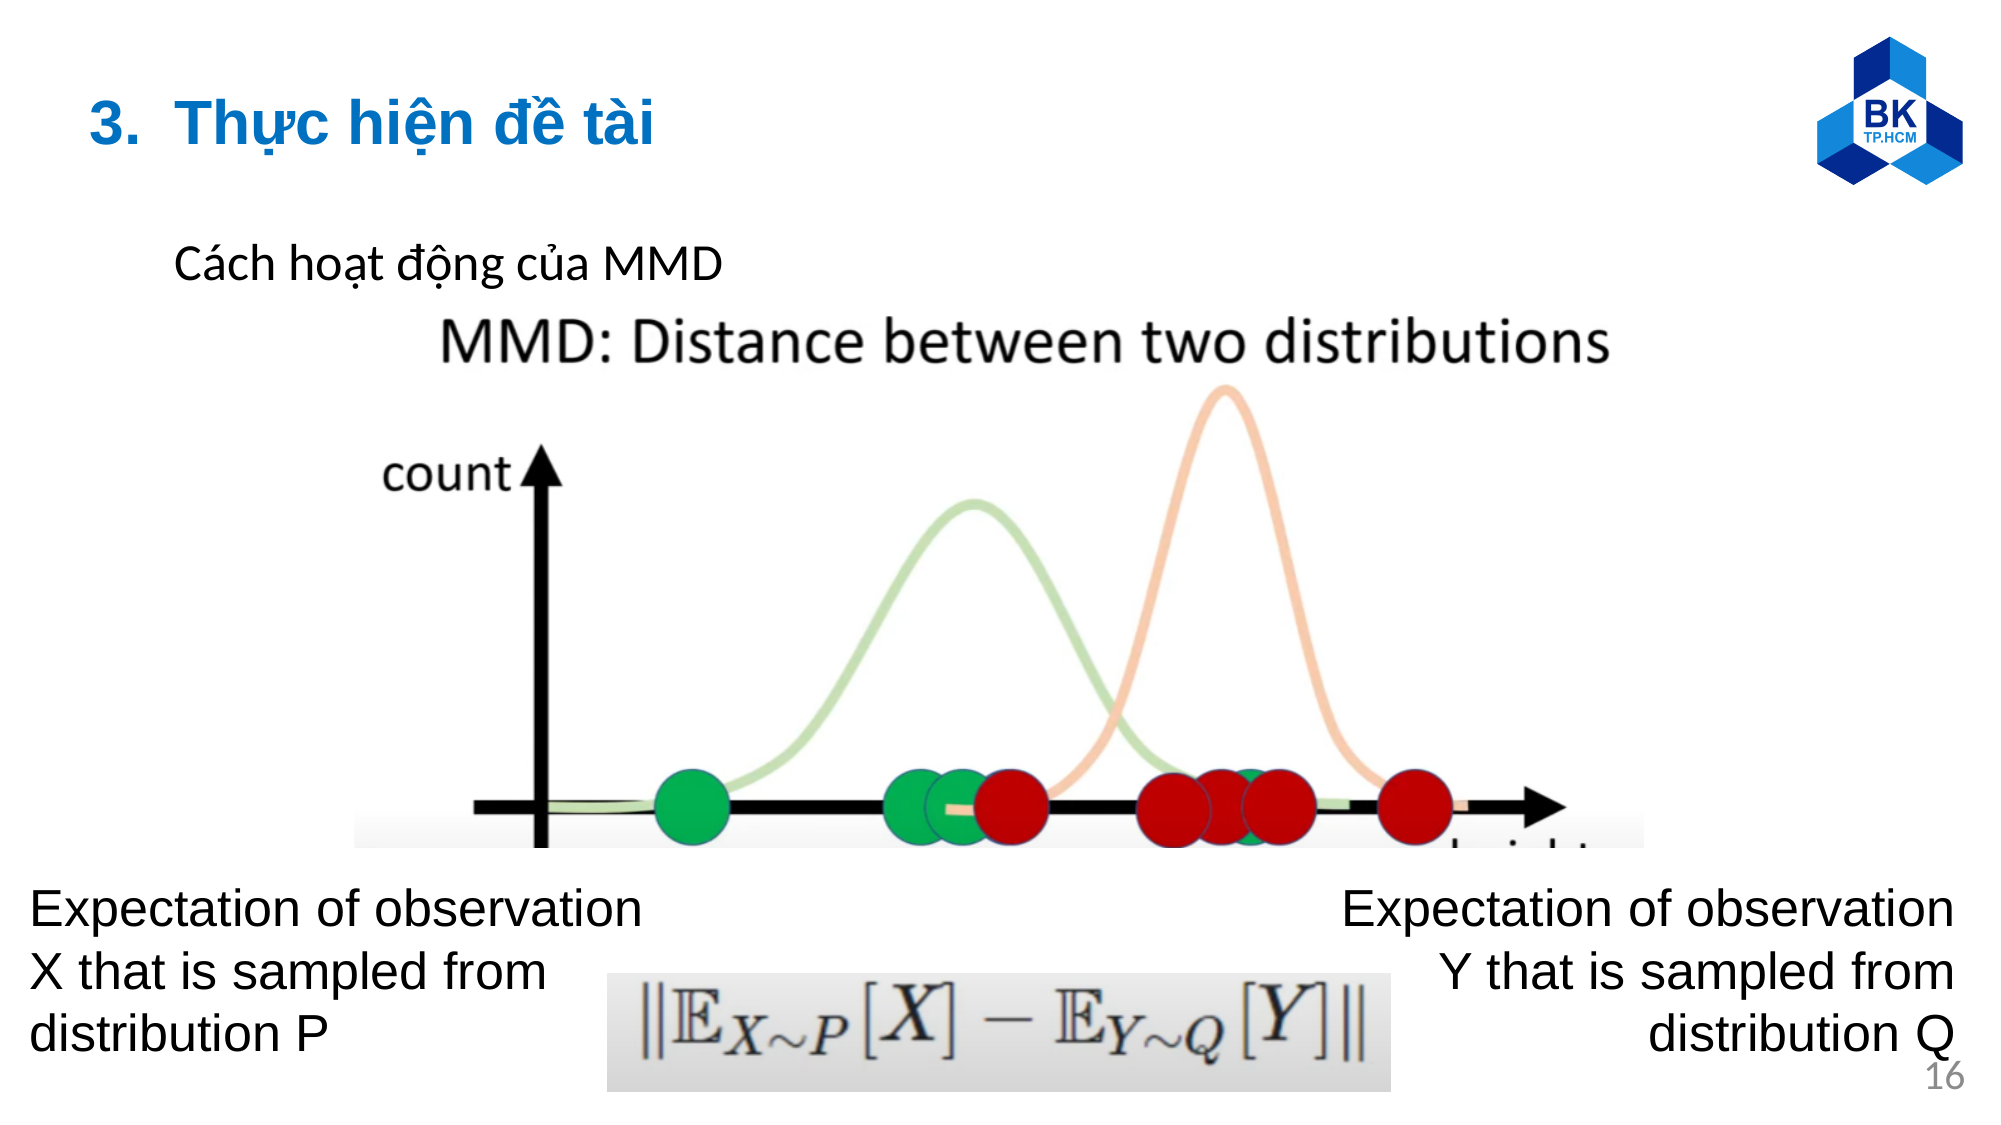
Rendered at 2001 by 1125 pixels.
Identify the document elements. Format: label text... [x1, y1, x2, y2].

picture [1792, 24, 1991, 207]
text_box Cách hoạt động của MMD [160, 189, 1663, 299]
text_box Thực hiện đề tài [74, 75, 679, 165]
text_box Expectation of observation X that is sampled from distribution P [15, 867, 668, 1070]
picture [354, 295, 1644, 848]
text_box Expectation of observation Y that is sampled from distribution Q [1317, 867, 1971, 1070]
picture [607, 973, 1391, 1092]
